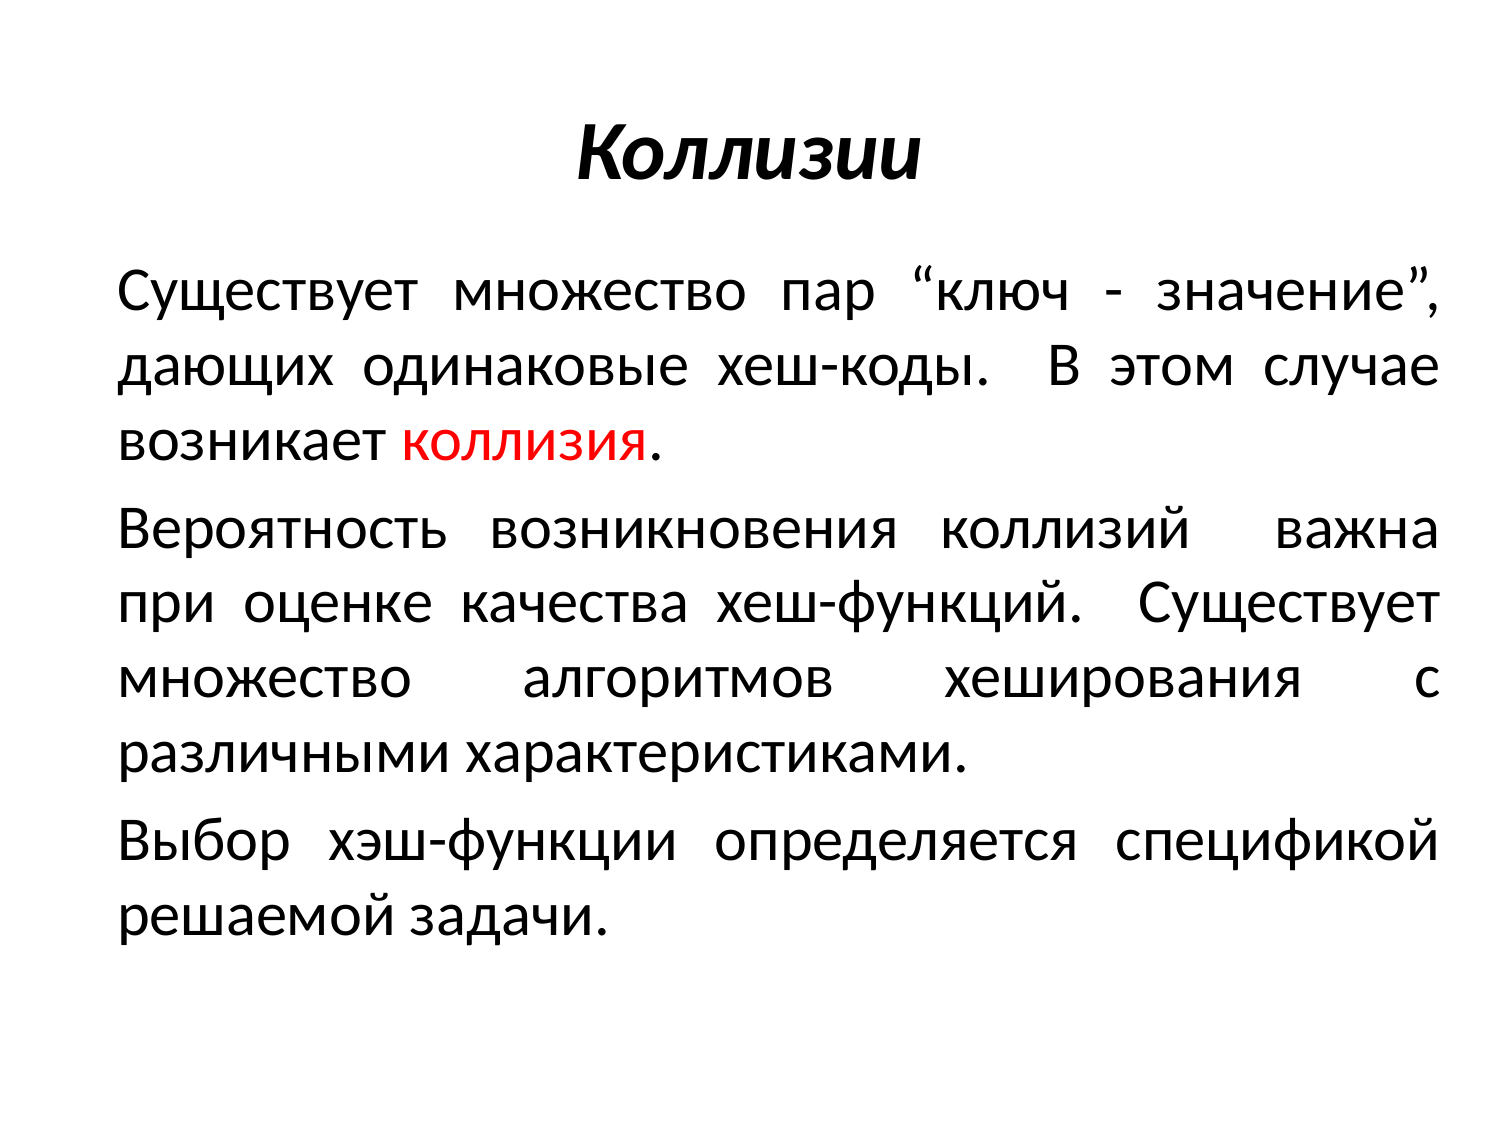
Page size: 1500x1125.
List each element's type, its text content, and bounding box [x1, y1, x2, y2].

list Существует множество пар “ключ - значение”, дающих одинаковые хеш-коды. В этом случае возникает коллизия. Вероятность возникновения коллизий важна при оценке качества хеш-функций. Существует множество алгоритмов хеширования с различными характеристиками. Выбор хэш-функции определяется спецификой решаемой задачи. [102, 213, 1458, 985]
title Коллизии [102, 78, 1396, 213]
